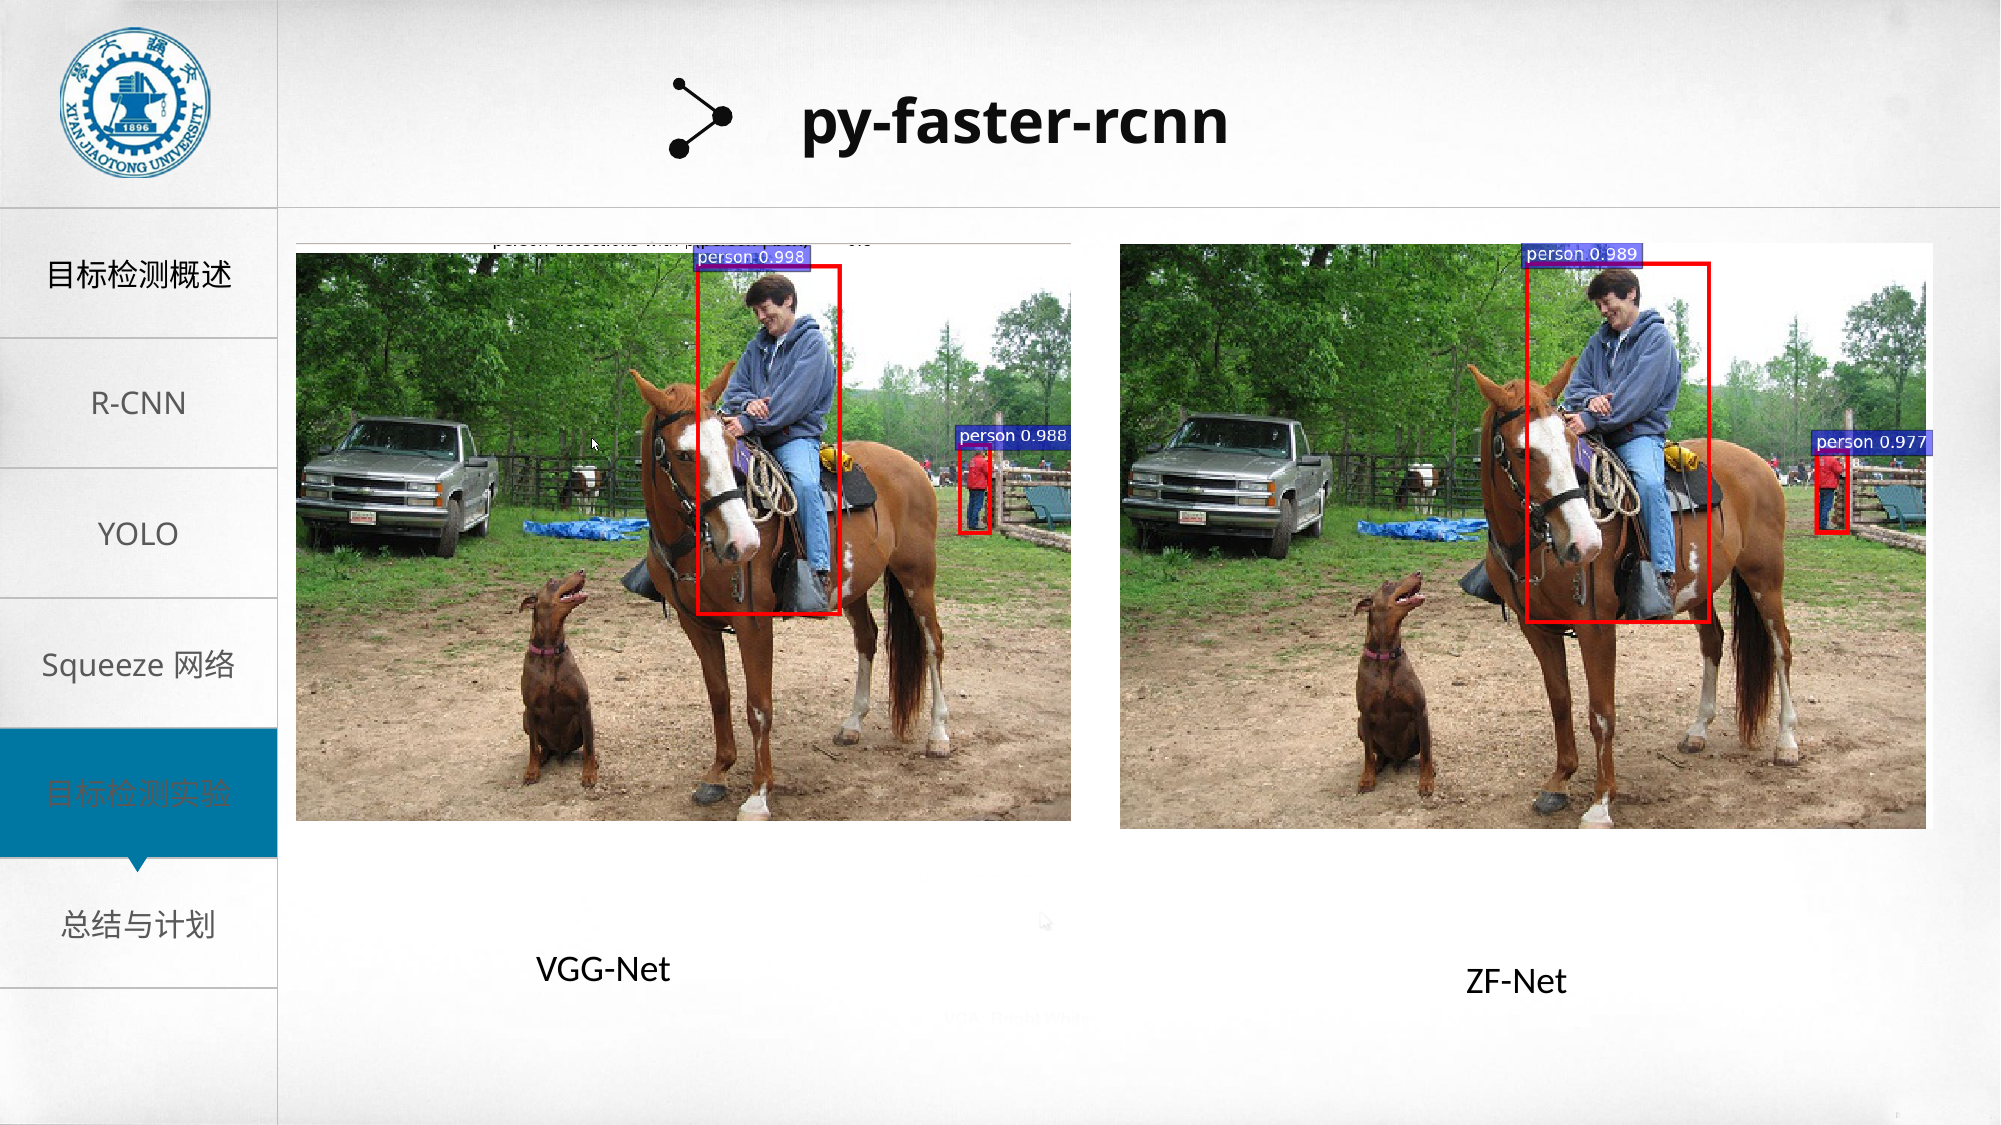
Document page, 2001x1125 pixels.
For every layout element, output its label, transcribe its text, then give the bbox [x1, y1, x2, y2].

picture [296, 243, 1071, 821]
picture [1120, 243, 1933, 830]
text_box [679, 83, 723, 149]
text_box VGG-Net [521, 936, 872, 997]
picture [60, 27, 211, 178]
text_box ZF-Net [1451, 948, 1838, 1009]
text_box py-faster-rcnn [785, 74, 1246, 164]
